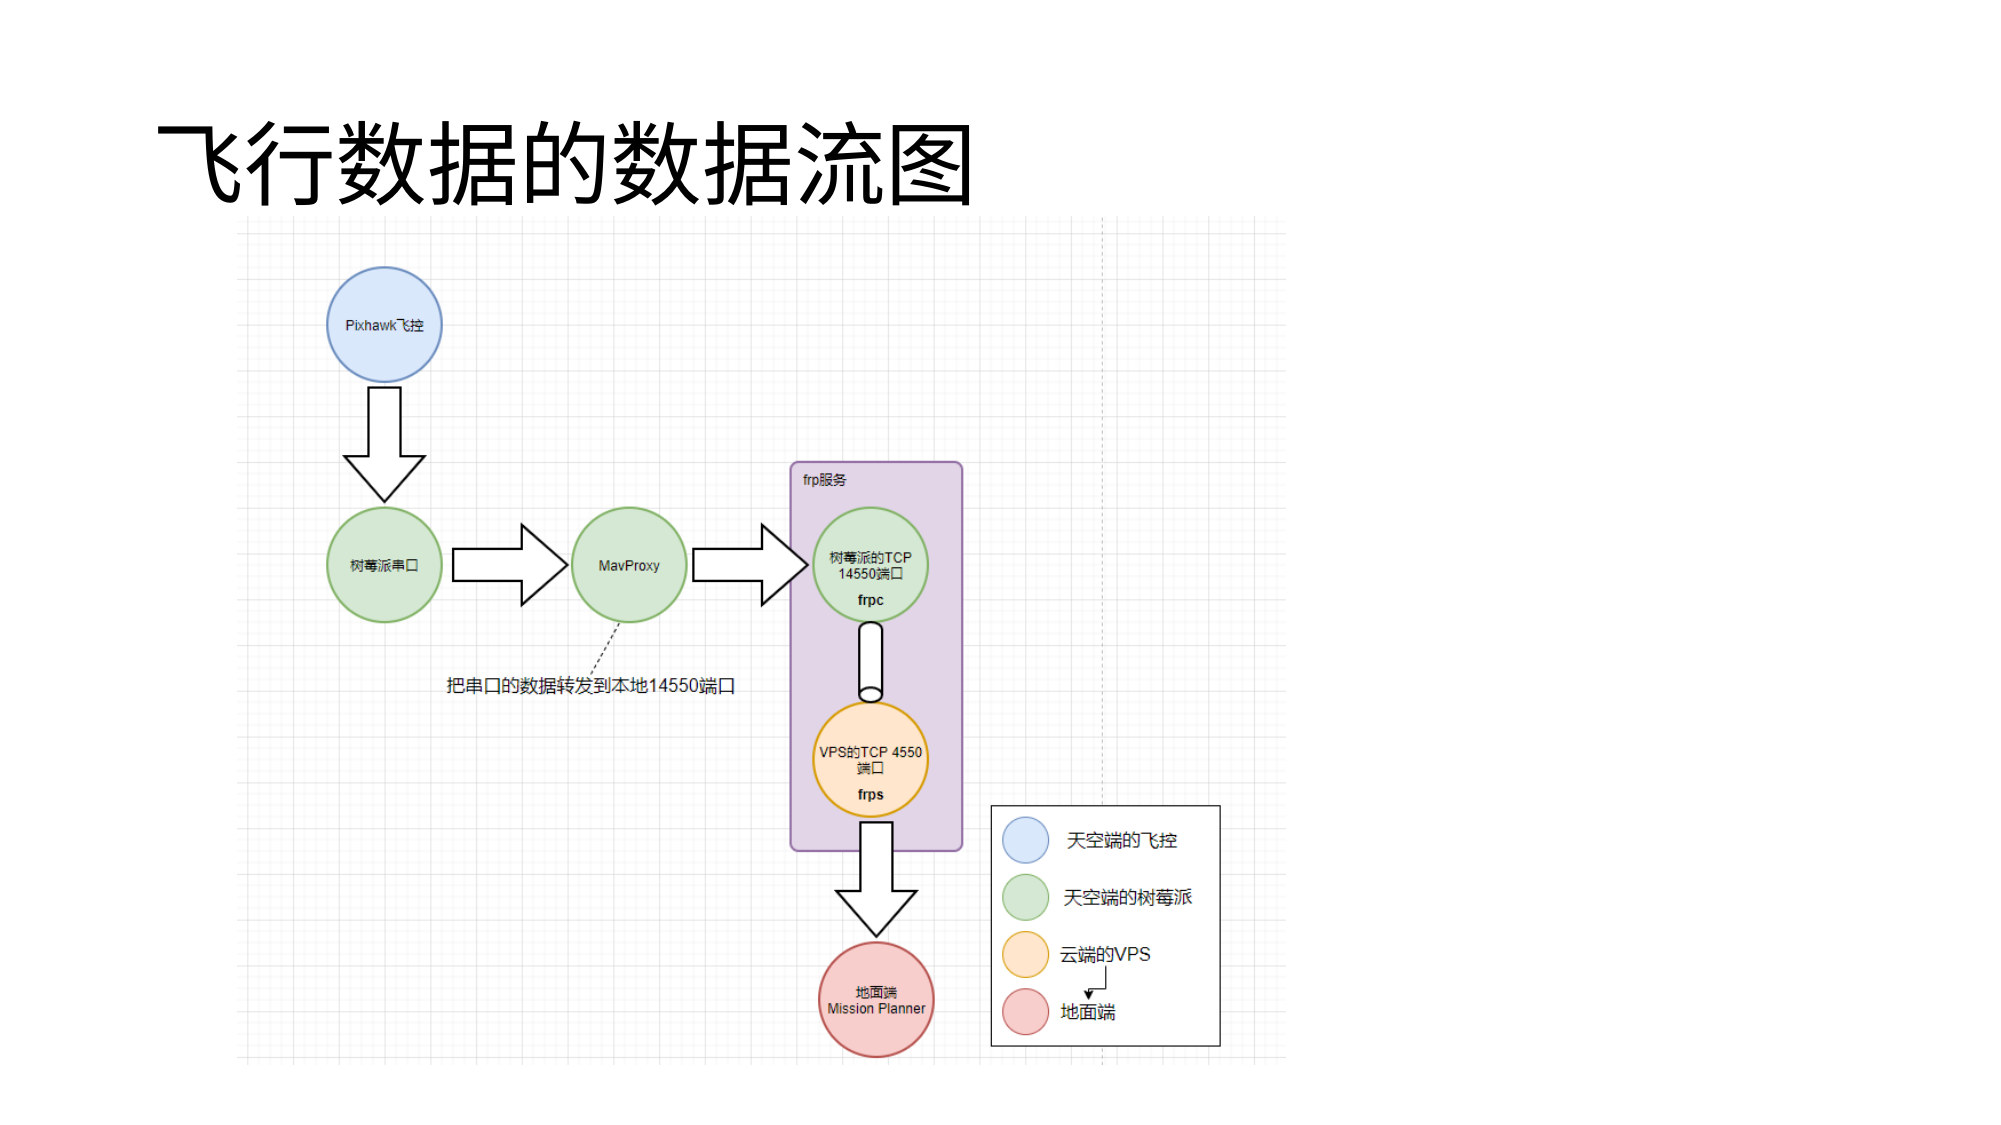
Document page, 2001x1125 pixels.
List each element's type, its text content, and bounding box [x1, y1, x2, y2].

title 飞行数据的数据流图 [137, 59, 1863, 278]
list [237, 216, 1286, 1065]
